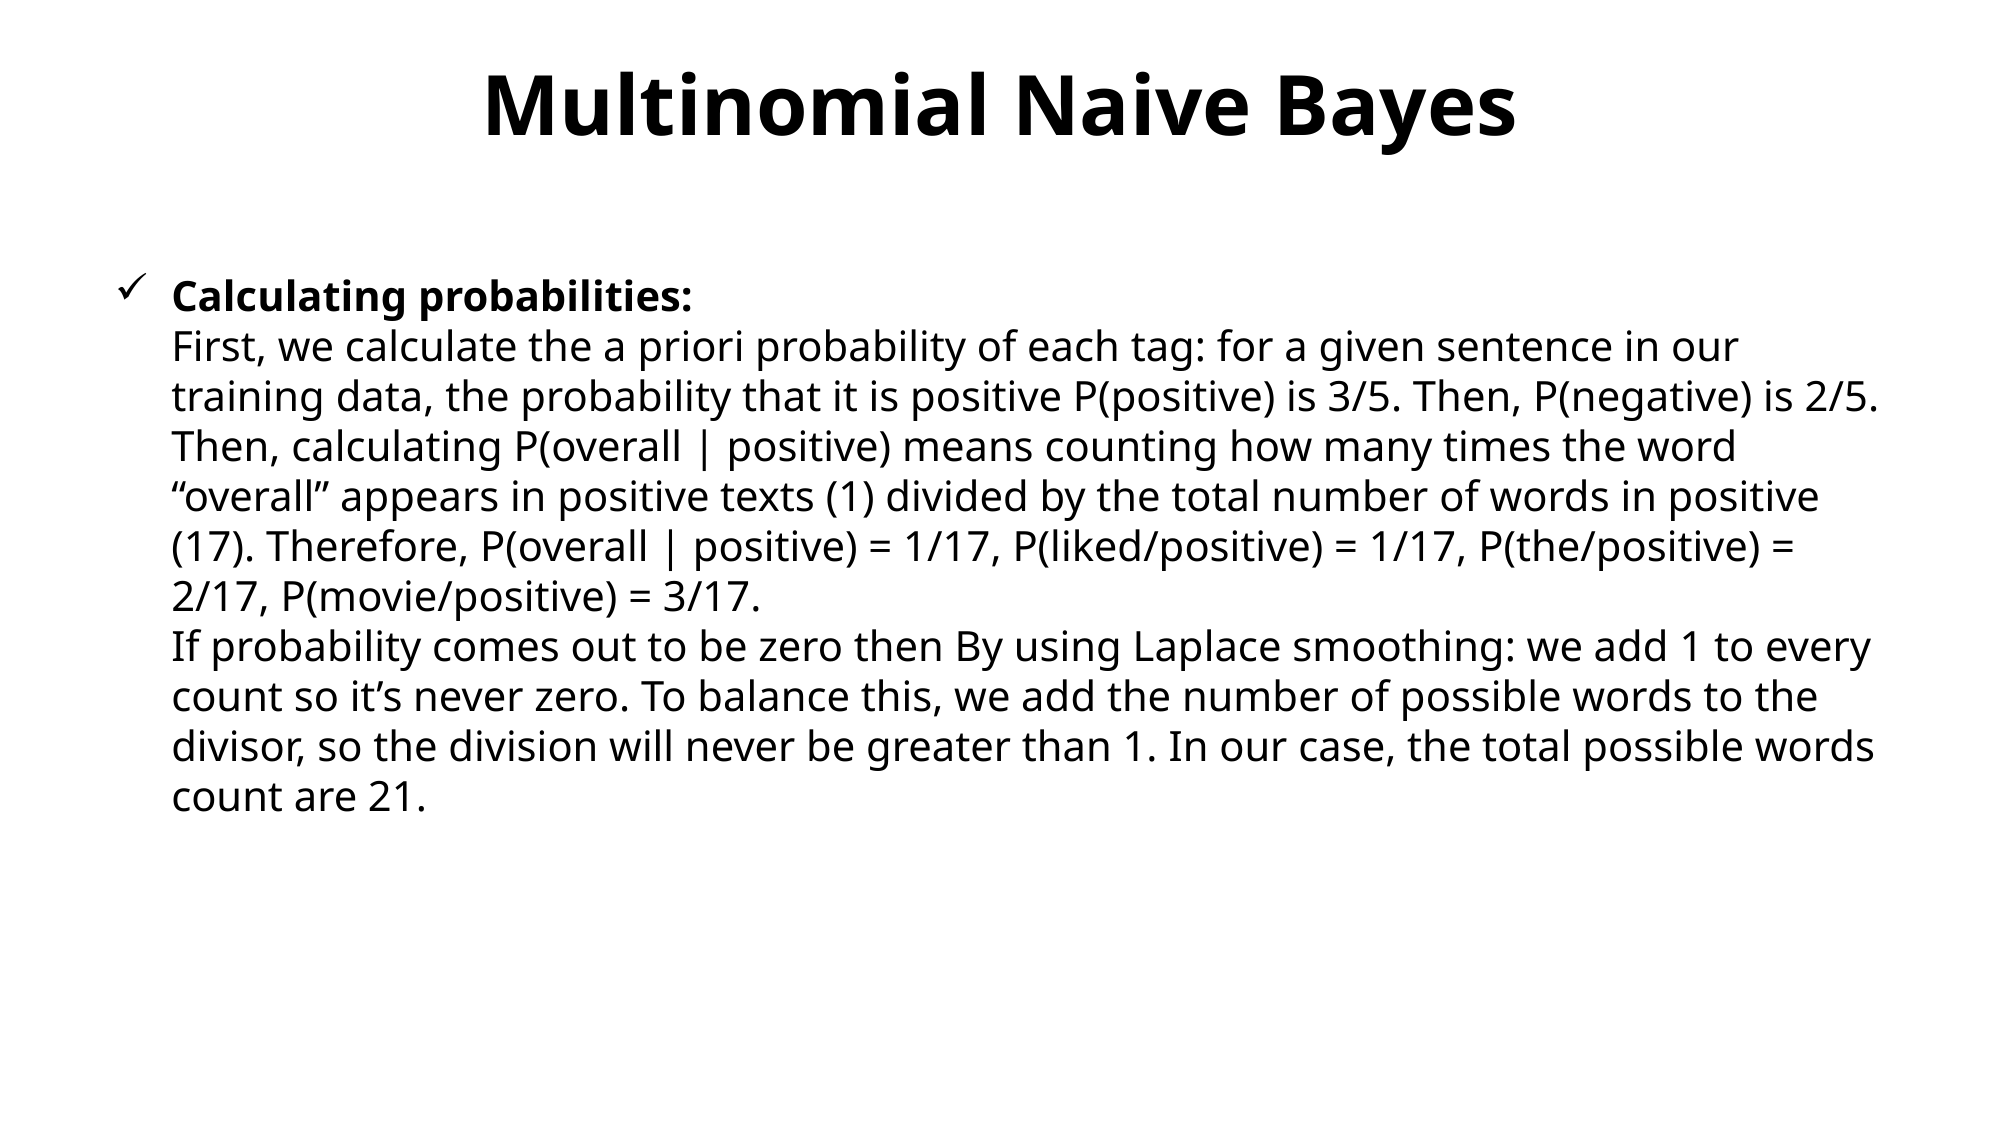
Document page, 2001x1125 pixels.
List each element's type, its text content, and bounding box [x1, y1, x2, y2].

list Calculating probabilities: First, we calculate the a priori probability of each tag: for a given sentence in our training data, the probability that it is positive P(positive) is 3/5. Then, P(negative) is 2/5. Then, calculating P(overall | positive) means counting how many times the word “overall” appears in positive texts (1) divided by the total number of words in positive (17). Therefore, P(overall | positive) = 1/17, P(liked/positive) = 1/17, P(the/positive) = 2/17, P(movie/positive) = 3/17. If probability comes out to be zero then By using Laplace smoothing: we add 1 to every count so it’s never zero. To balance this, we add the number of possible words to the divisor, so the division will never be greater than 1. In our case, the total possible words count are 21. [99, 262, 1900, 1005]
title Multinomial Naive Bayes [99, 45, 1900, 233]
